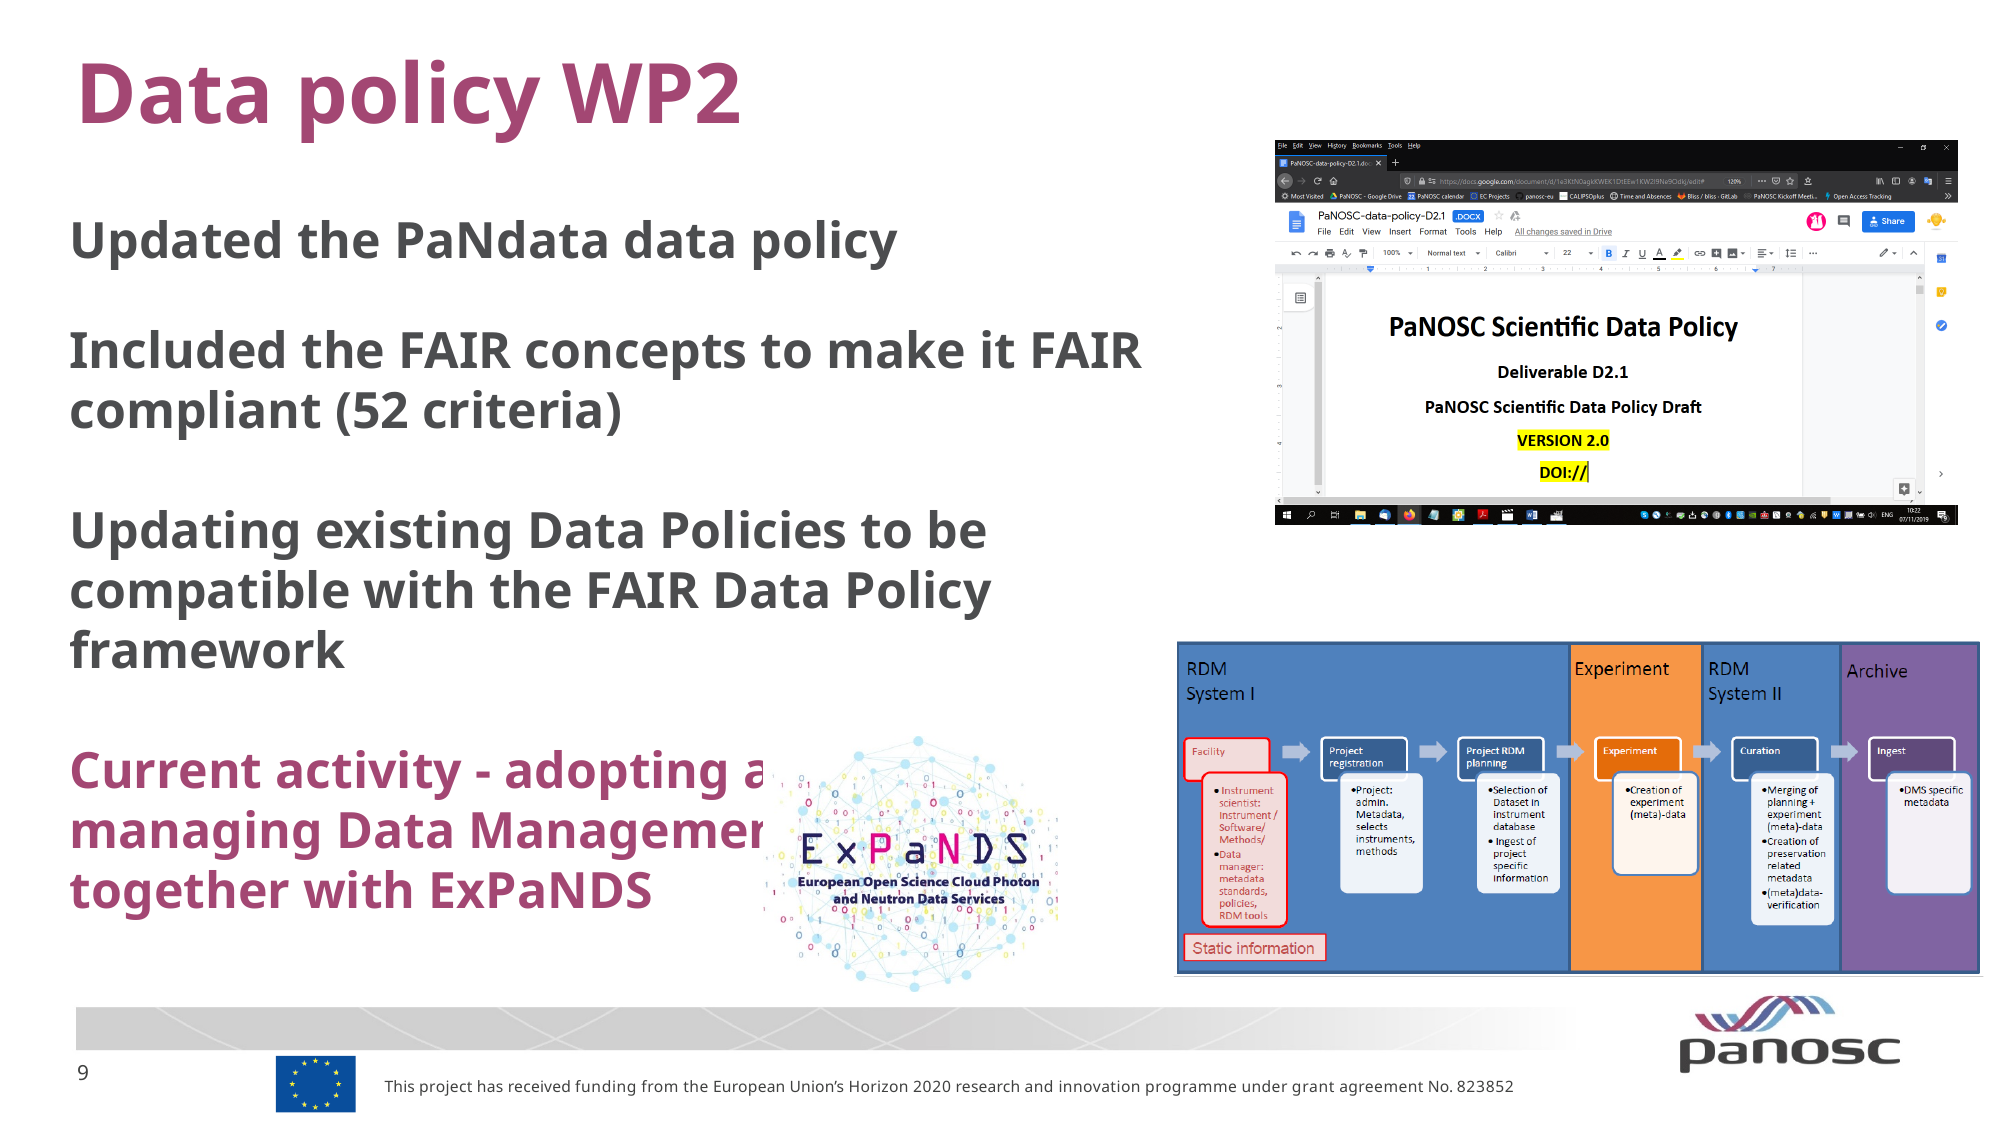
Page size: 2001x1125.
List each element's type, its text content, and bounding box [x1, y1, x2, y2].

picture [1, 636, 1999, 1125]
list Updated the PaNdata data policy Included the FAIR concepts to make it FAIR compliant (52 criteria) Updating existing Data Policies to be compatible with the FAIR Data Policy framework Current activity - adopting a tool for managing Data Management Plans together with ExPaNDS [69, 208, 1175, 865]
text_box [275, 1055, 1538, 1113]
picture [1274, 140, 1959, 526]
title Data policy WP2 [75, 39, 1276, 141]
